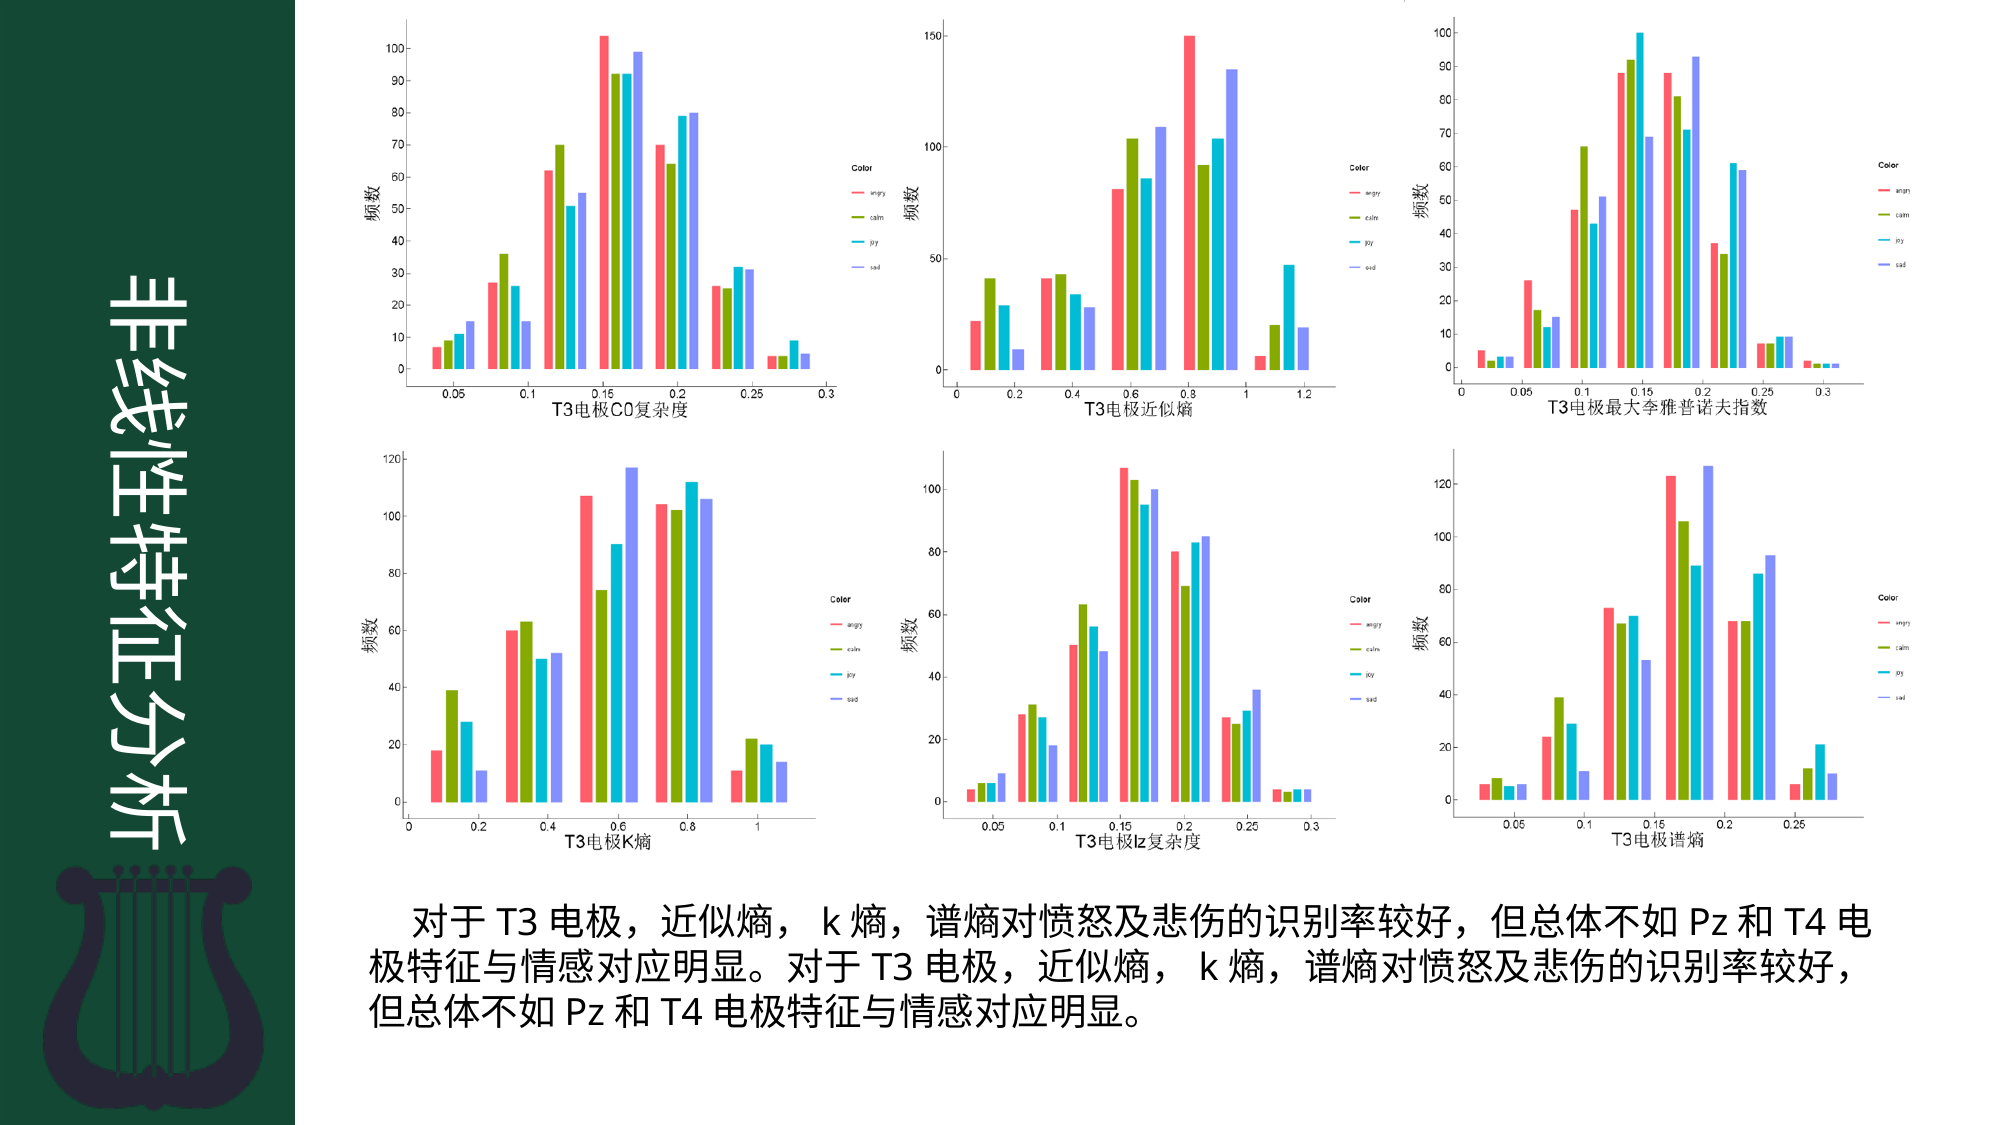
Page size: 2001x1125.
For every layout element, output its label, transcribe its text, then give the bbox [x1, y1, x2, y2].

text_box 非线性特征分析 [76, 135, 208, 823]
picture [353, 0, 1943, 865]
text_box 对于T3电极，近似熵，k熵，谱熵对愤怒及悲伤的识别率较好，但总体不如Pz和T4电极特征与情感对应明显。对于T3电极，近似熵，k熵，谱熵对愤怒及悲伤的识别率较好，但总体不如Pz和T4电极特征与情感对应明显。 [353, 890, 1888, 1086]
picture [0, 823, 325, 1125]
text_box [0, 0, 295, 823]
